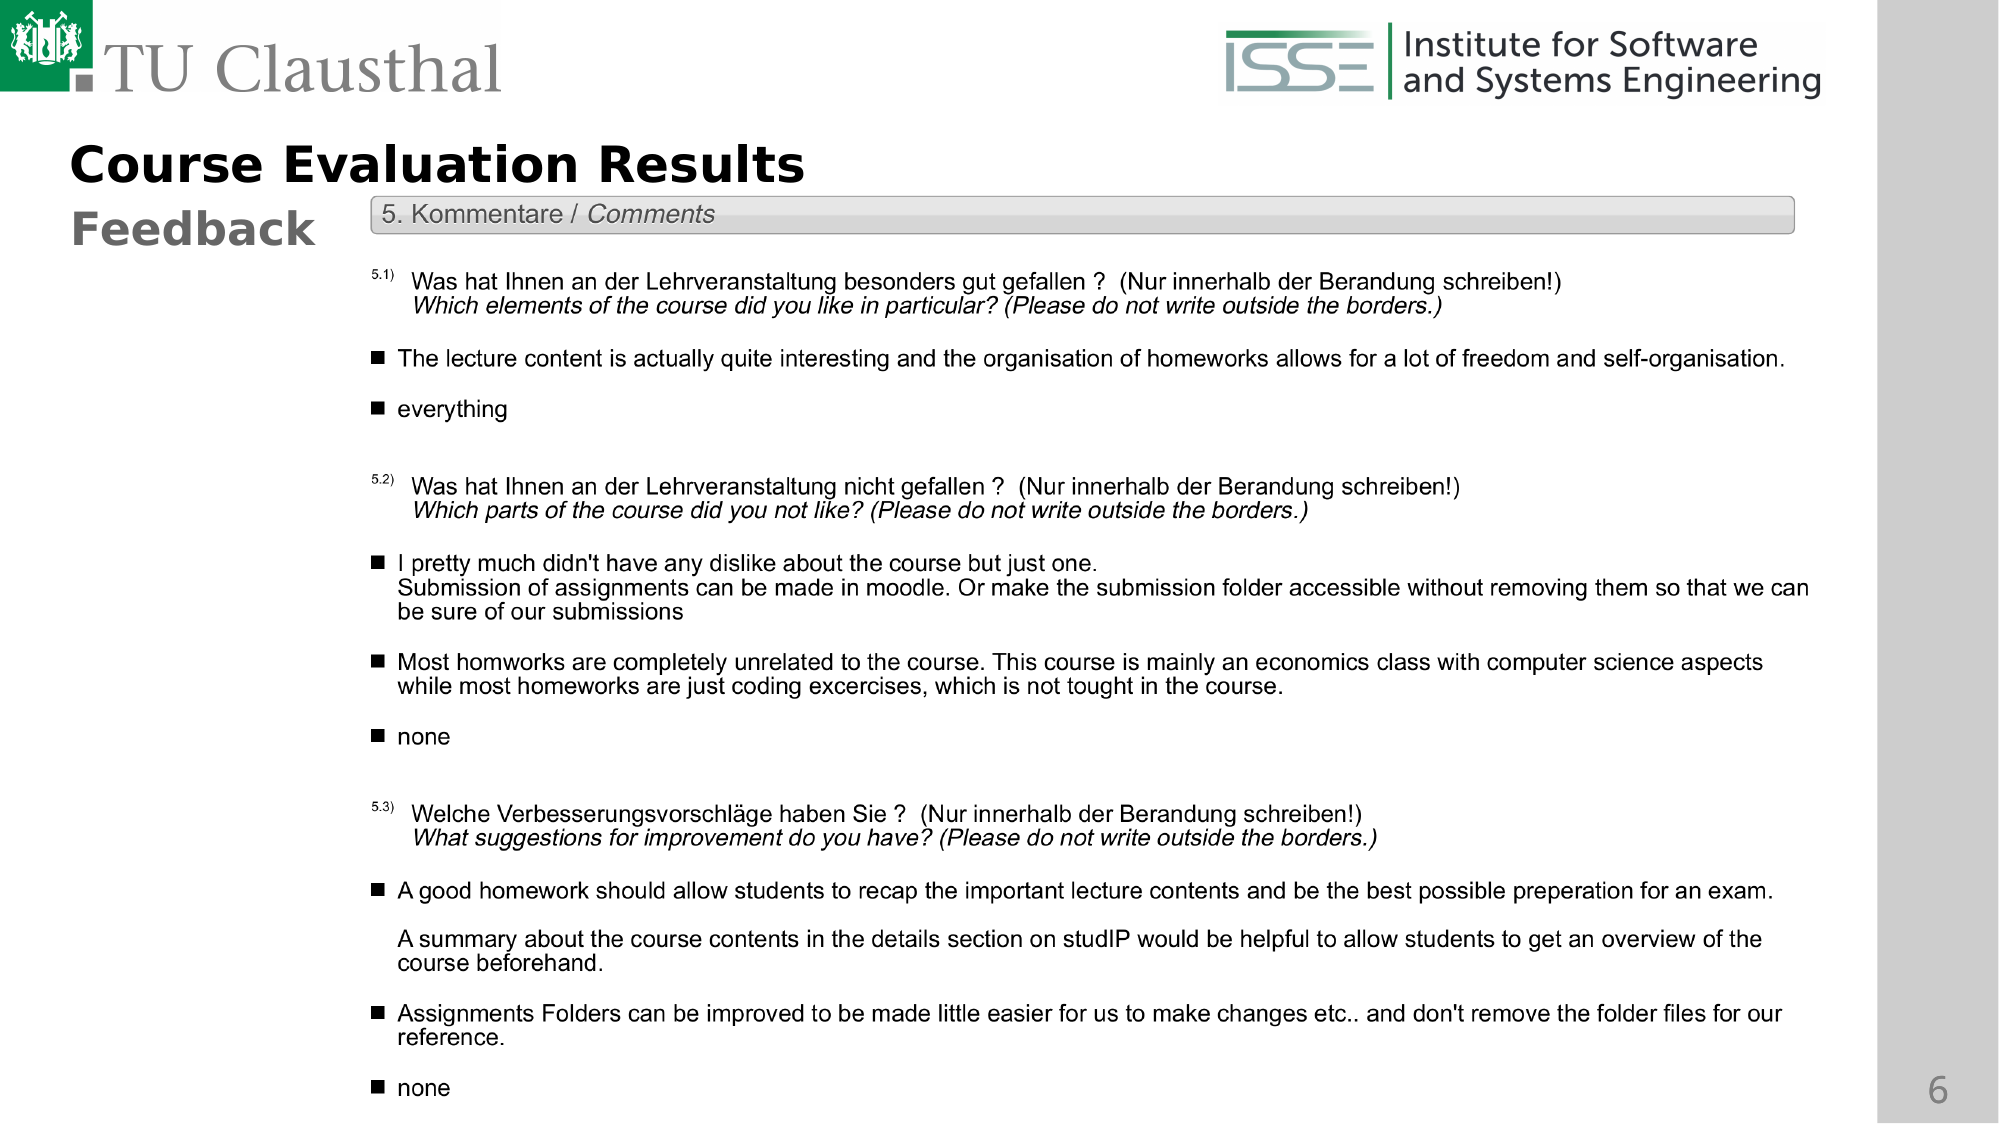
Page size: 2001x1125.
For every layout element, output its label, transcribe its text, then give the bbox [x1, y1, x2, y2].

picture [0, 0, 501, 92]
text_box Feedback [70, 188, 365, 267]
picture [1218, 22, 1826, 106]
picture [365, 188, 1831, 1125]
text_box Course Evaluation Results [55, 125, 1818, 207]
